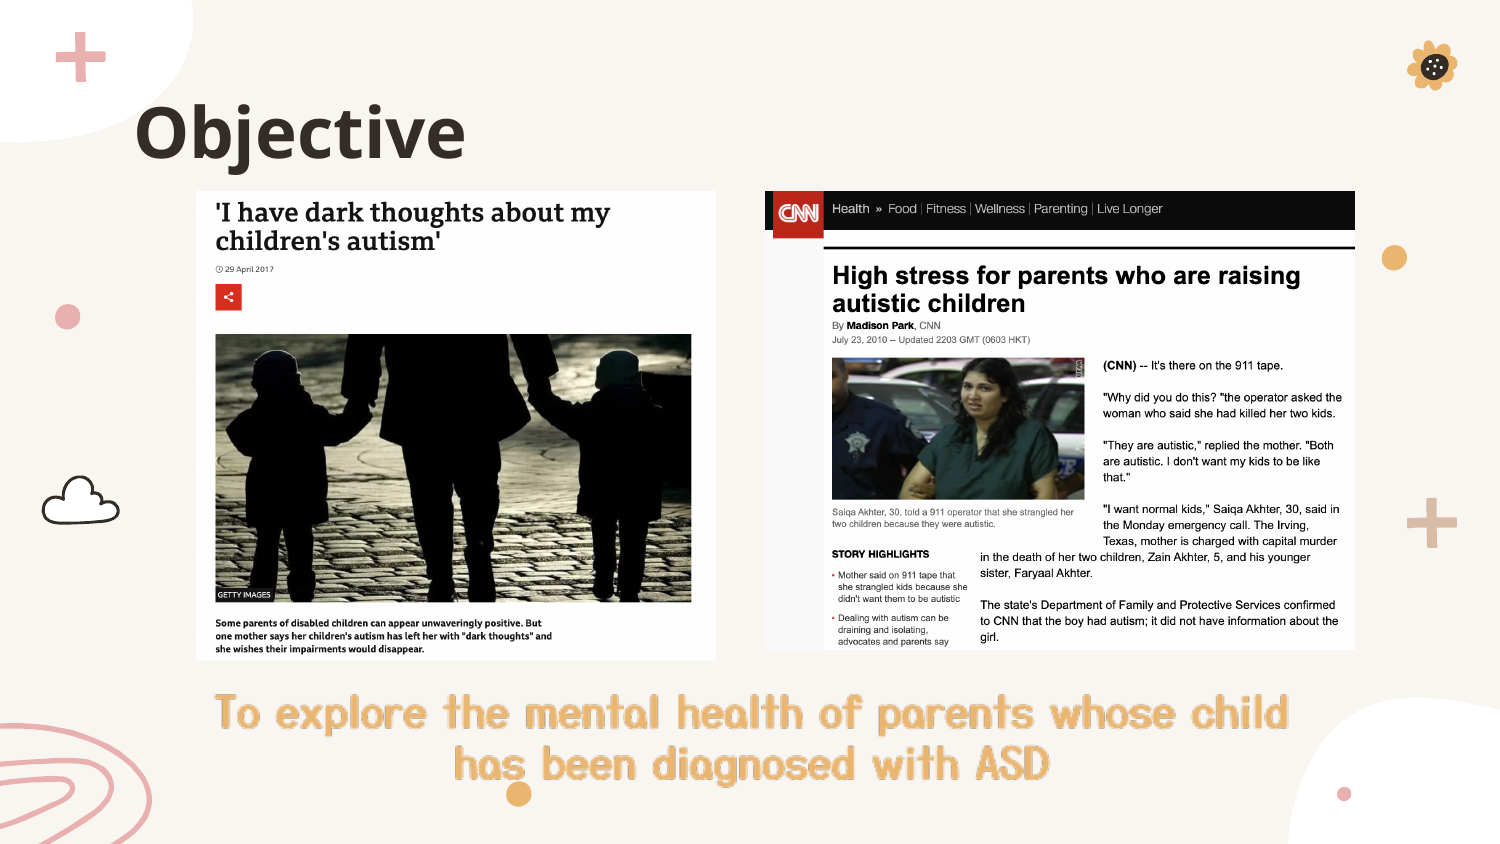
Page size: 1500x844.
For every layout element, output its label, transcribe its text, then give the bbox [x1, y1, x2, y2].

picture [169, 673, 1331, 815]
picture [765, 191, 1355, 651]
picture [195, 191, 716, 661]
title Objective [118, 72, 1382, 167]
